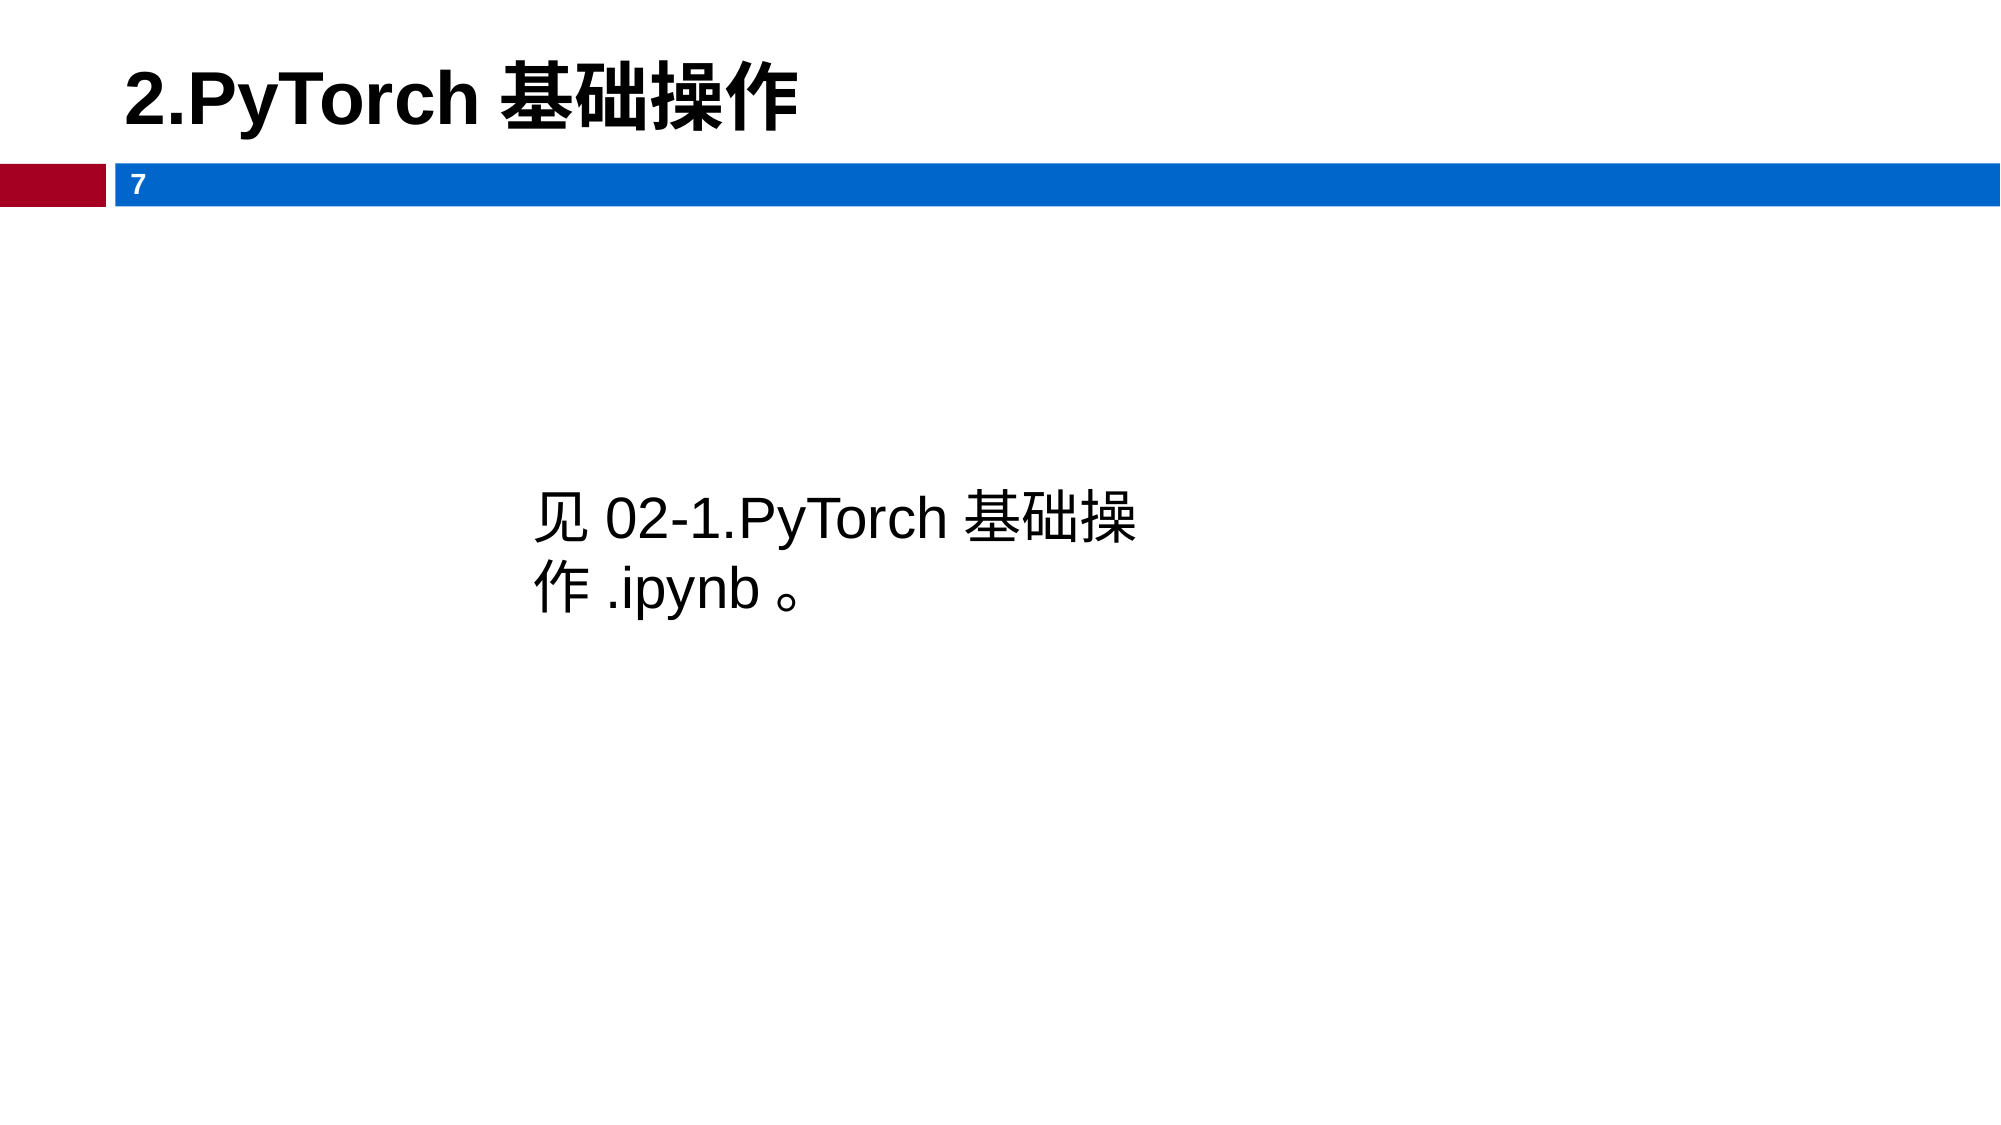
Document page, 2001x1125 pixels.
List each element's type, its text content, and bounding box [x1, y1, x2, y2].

text_box 见02-1.PyTorch基础操作.ipynb。 [518, 473, 1441, 628]
title 2.PyTorch基础操作 [109, 38, 2000, 150]
